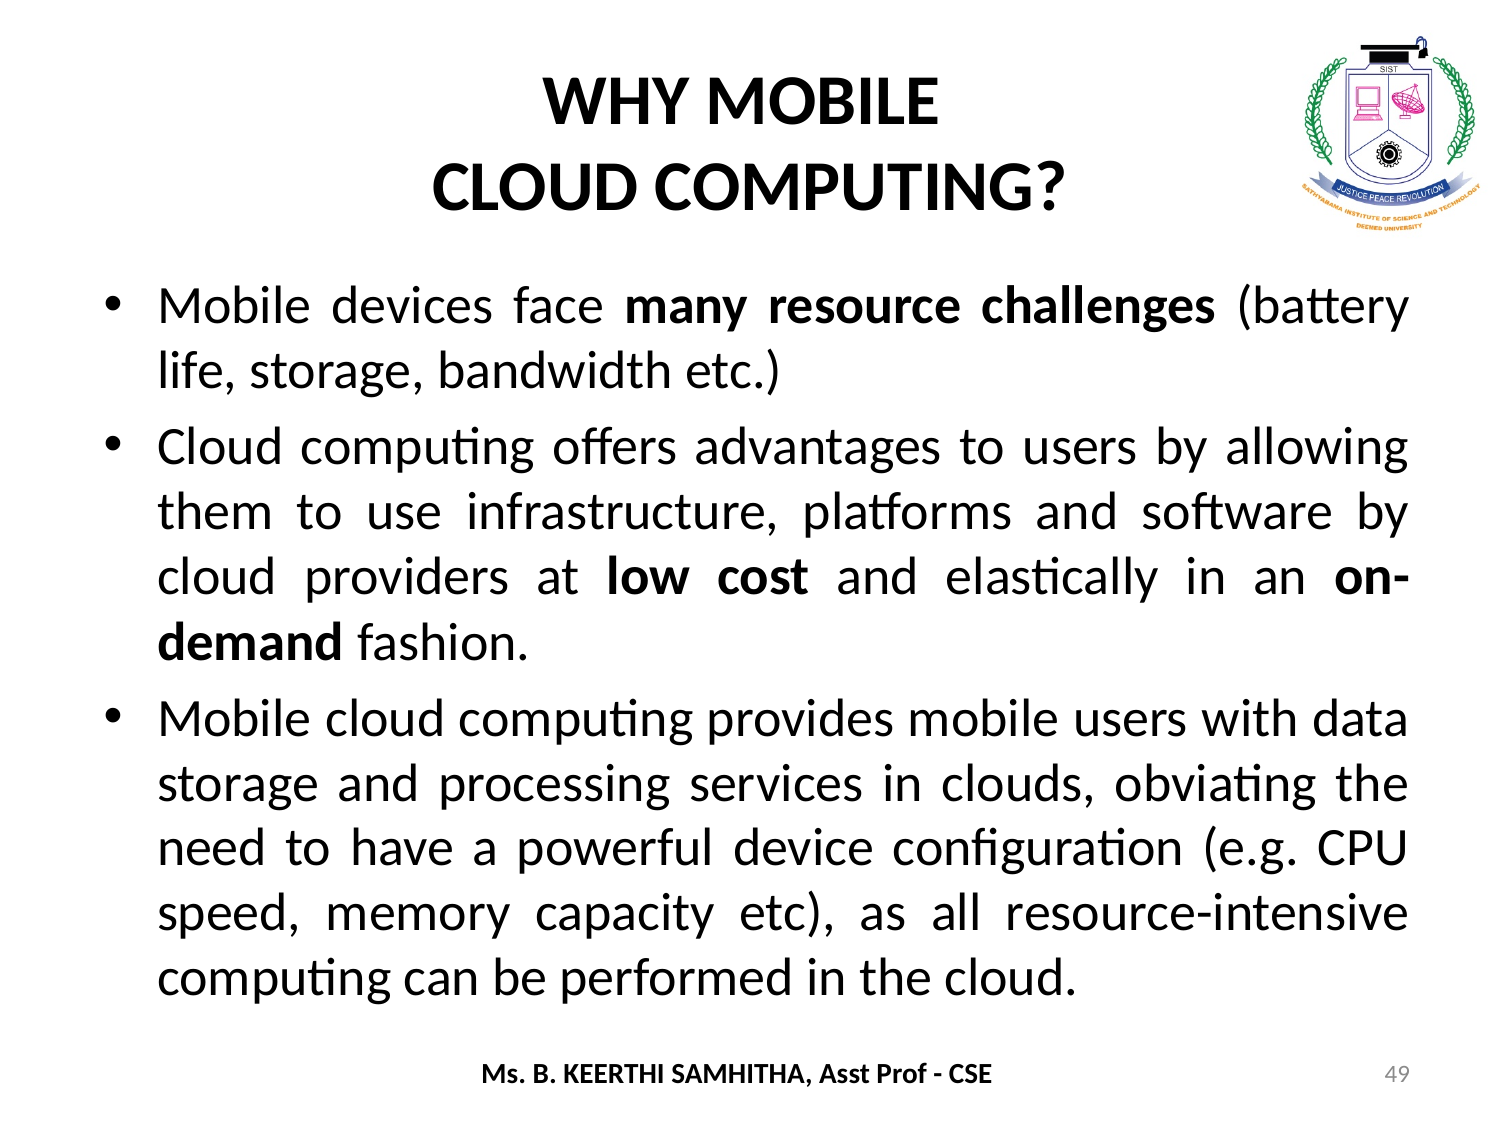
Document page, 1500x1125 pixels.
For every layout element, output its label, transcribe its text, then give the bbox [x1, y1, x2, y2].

list Mobile devices face many resource challenges (battery life, storage, bandwidth etc.) Cloud computing offers advantages to users by allowing them to use infrastructure, platforms and software by cloud providers at low cost and elastically in an on-demand fashion. Mobile cloud computing provides mobile users with data storage and processing services in clouds, obviating the need to have a powerful device configuration (e.g. CPU speed, memory capacity etc), as all resource-intensive computing can be performed in the cloud. [88, 262, 1425, 1024]
picture [1280, 30, 1500, 251]
title WHY MOBILE CLOUD COMPUTING? [75, 45, 1425, 233]
slide_number 49 [1074, 1042, 1425, 1103]
